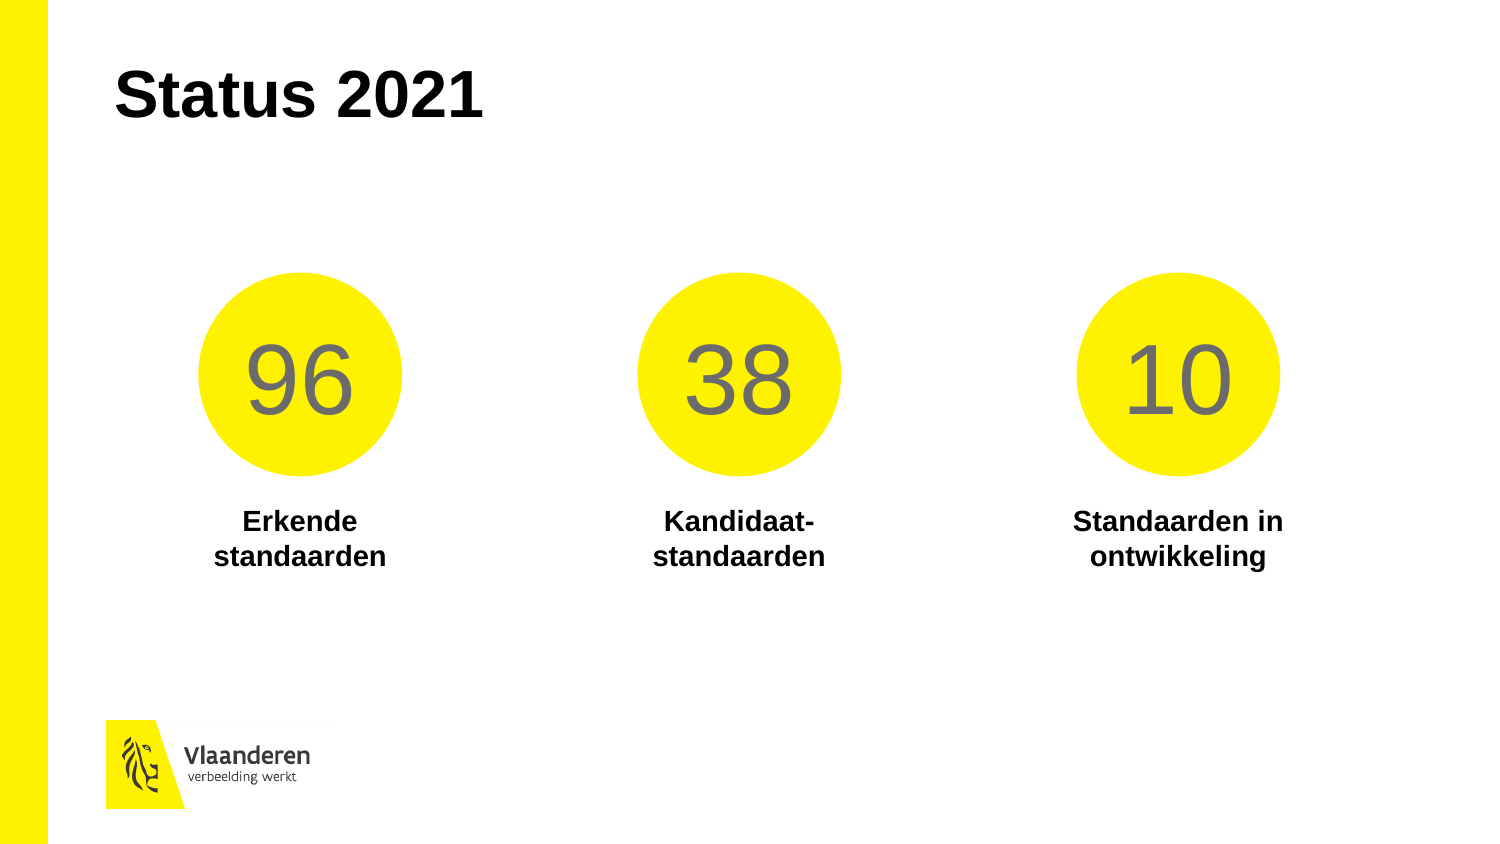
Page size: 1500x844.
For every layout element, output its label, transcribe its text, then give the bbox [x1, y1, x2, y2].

picture [106, 720, 333, 809]
text_box 38 [637, 272, 842, 477]
text_box Erkende standaarden [178, 494, 422, 580]
text_box Standaarden in ontwikkeling [1056, 494, 1300, 580]
text_box Kandidaat- standaarden [617, 494, 861, 580]
text_box Status 2021 [103, 44, 1397, 167]
text_box 96 [198, 272, 403, 477]
text_box 10 [1076, 272, 1281, 477]
